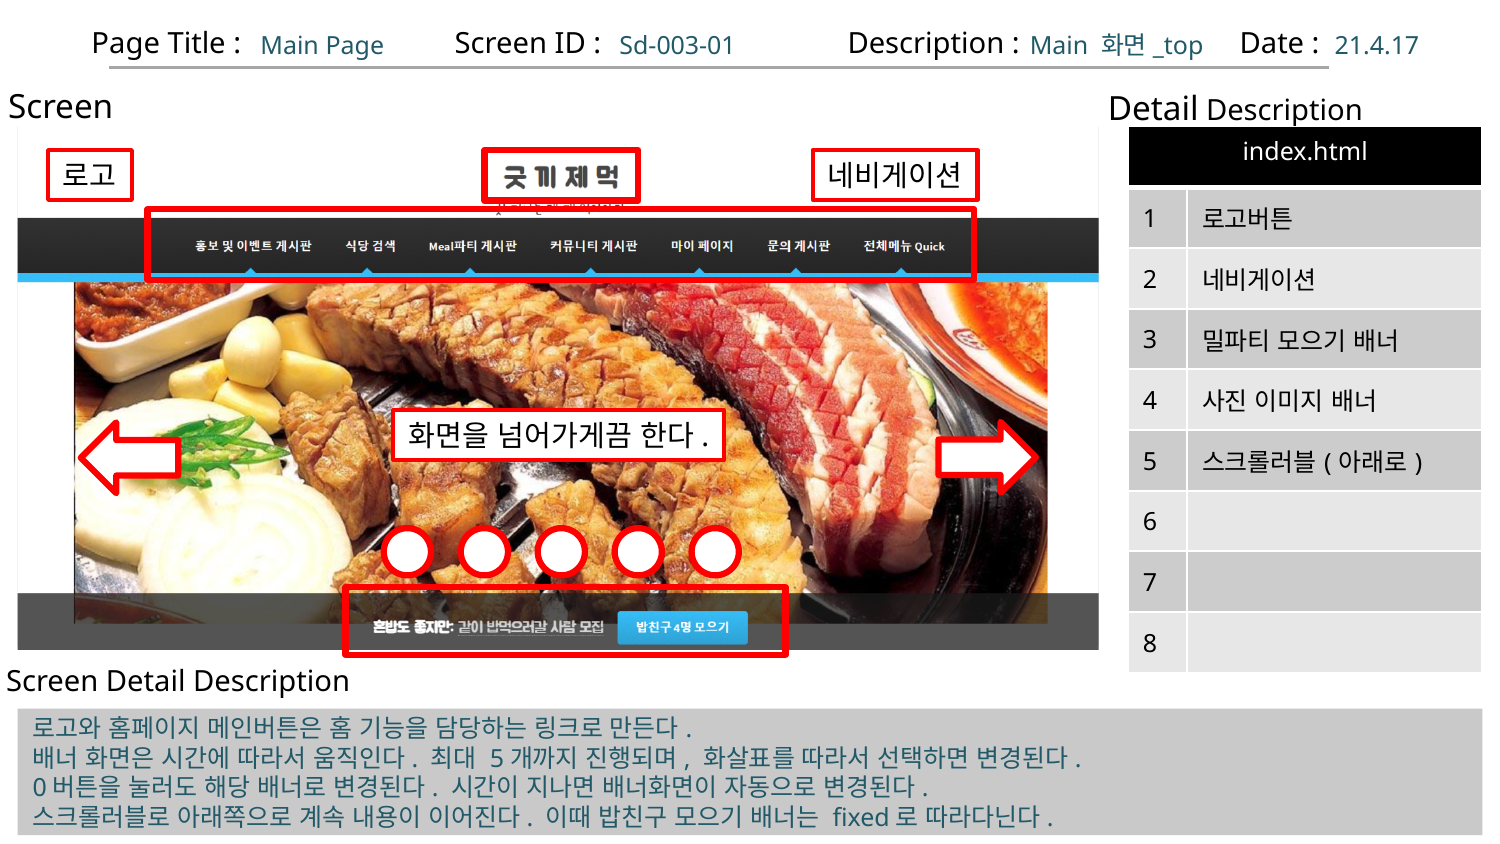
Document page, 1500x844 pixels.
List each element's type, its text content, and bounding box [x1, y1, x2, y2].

table_cell [1188, 613, 1481, 672]
table_cell [1188, 552, 1481, 611]
picture [17, 126, 1099, 650]
table_cell 네비게이션 [1188, 249, 1481, 308]
table_cell 로고버튼 [1188, 190, 1481, 247]
table_cell 7 [1129, 552, 1186, 611]
text_box 로고와 홈페이지 메인버튼은 홈 기능을 담당하는 링크로 만든다. 배너 화면은 시간에 따라서 움직인다. 최대 5개까지 진행되며, 화살표를 따라서 선택하면 변경된다. 0버튼을 눌러도 해당 배너로 변경된다. 시간이 지나면 배너화면이 자동으로 변경된다. 스크롤러블로 아래쪽으로 계속 내용이 이어진다. 이때 밥친구 모으기 배너는 fixed로 따라다닌다. [16, 707, 1484, 837]
text_box Sd-003-01 [604, 22, 751, 66]
text_box Main Page [245, 22, 400, 66]
text_box Page Title : [76, 16, 264, 67]
table_cell 4 [1129, 370, 1186, 429]
table_cell 사진 이미지 배너 [1188, 370, 1481, 429]
table_cell 1 [1129, 190, 1186, 247]
table_cell 2 [1129, 249, 1186, 308]
text_box Screen [0, 77, 129, 133]
table_cell 5 [1129, 431, 1186, 490]
table_cell 6 [1129, 492, 1186, 550]
text_box Screen ID : [439, 16, 616, 66]
table_header index.html [1129, 127, 1481, 185]
table_cell 3 [1129, 310, 1186, 368]
text_box Main 화면_top [1015, 22, 1219, 66]
table_cell 8 [1129, 613, 1186, 672]
text_box 21.4.17 [1319, 22, 1434, 67]
text_box Date : [1224, 16, 1335, 66]
table_cell [1188, 492, 1481, 550]
text_box Detail Description [1093, 79, 1378, 134]
text_box Description : [832, 16, 1035, 66]
text_box Screen Detail Description [0, 654, 366, 705]
table_cell 밀파티 모으기 배너 [1188, 310, 1481, 368]
table_cell 스크롤러블(아래로) [1188, 431, 1481, 490]
